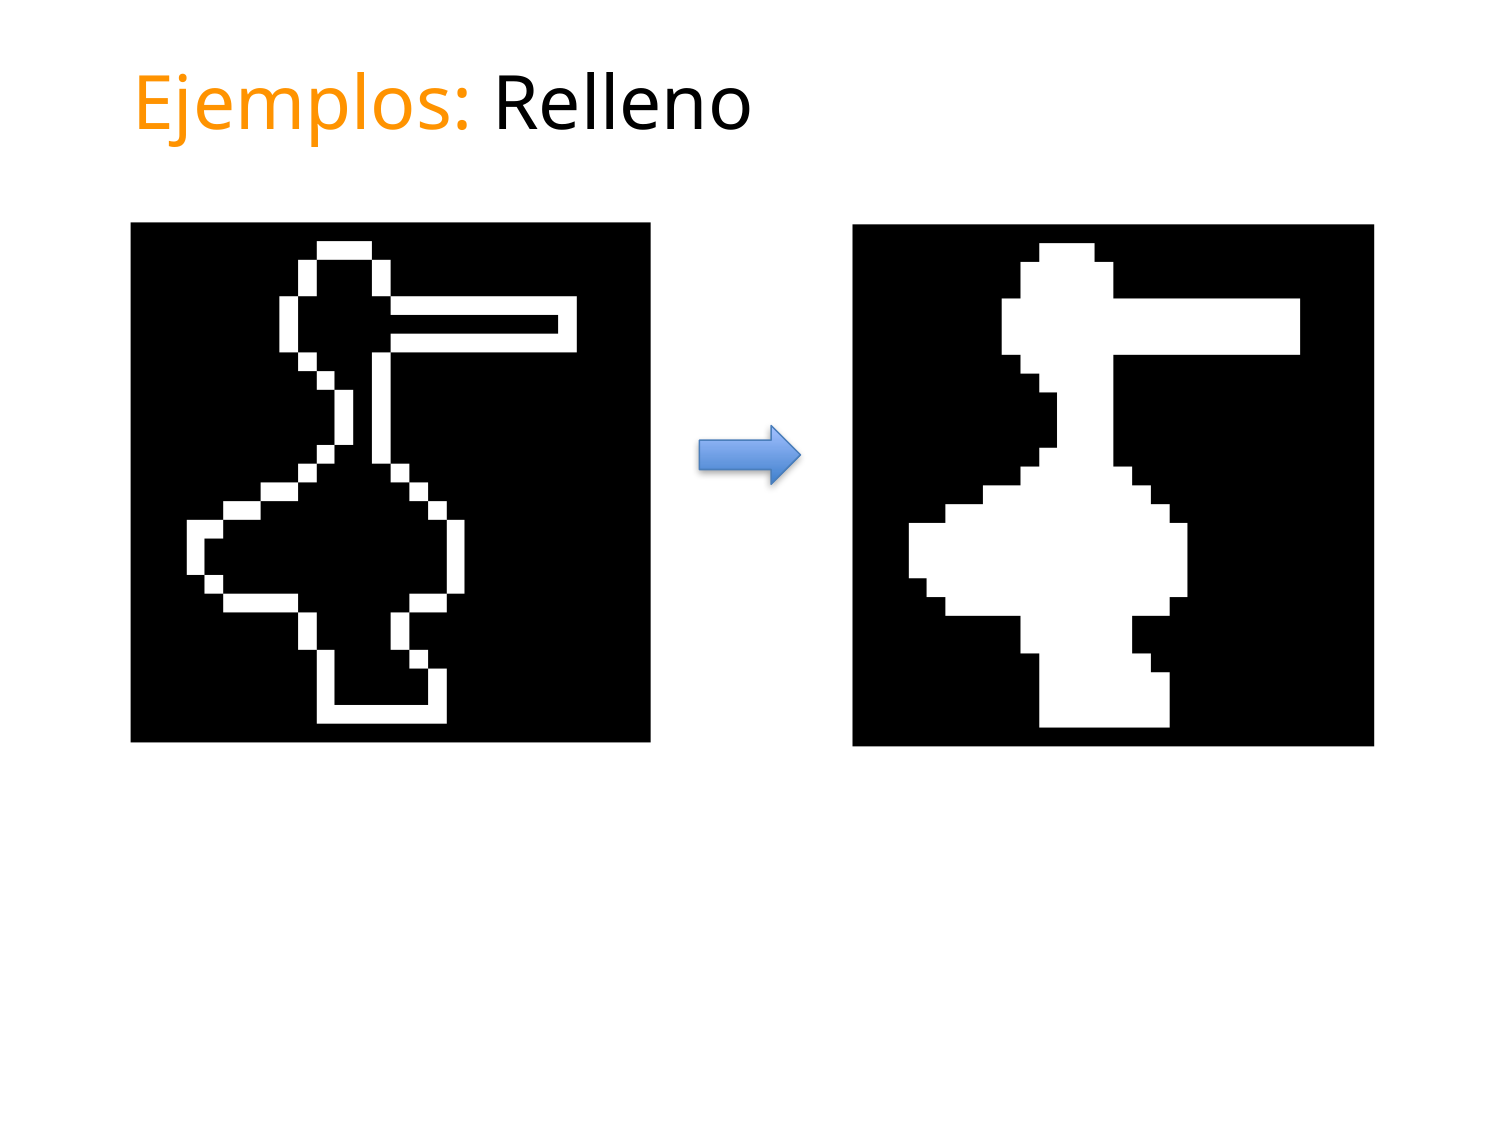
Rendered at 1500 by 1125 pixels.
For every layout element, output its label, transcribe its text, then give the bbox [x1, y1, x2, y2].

text_box Ejemplos: Relleno [117, 47, 1416, 152]
picture [114, 212, 659, 757]
picture [839, 216, 1393, 761]
text_box [698, 424, 802, 485]
